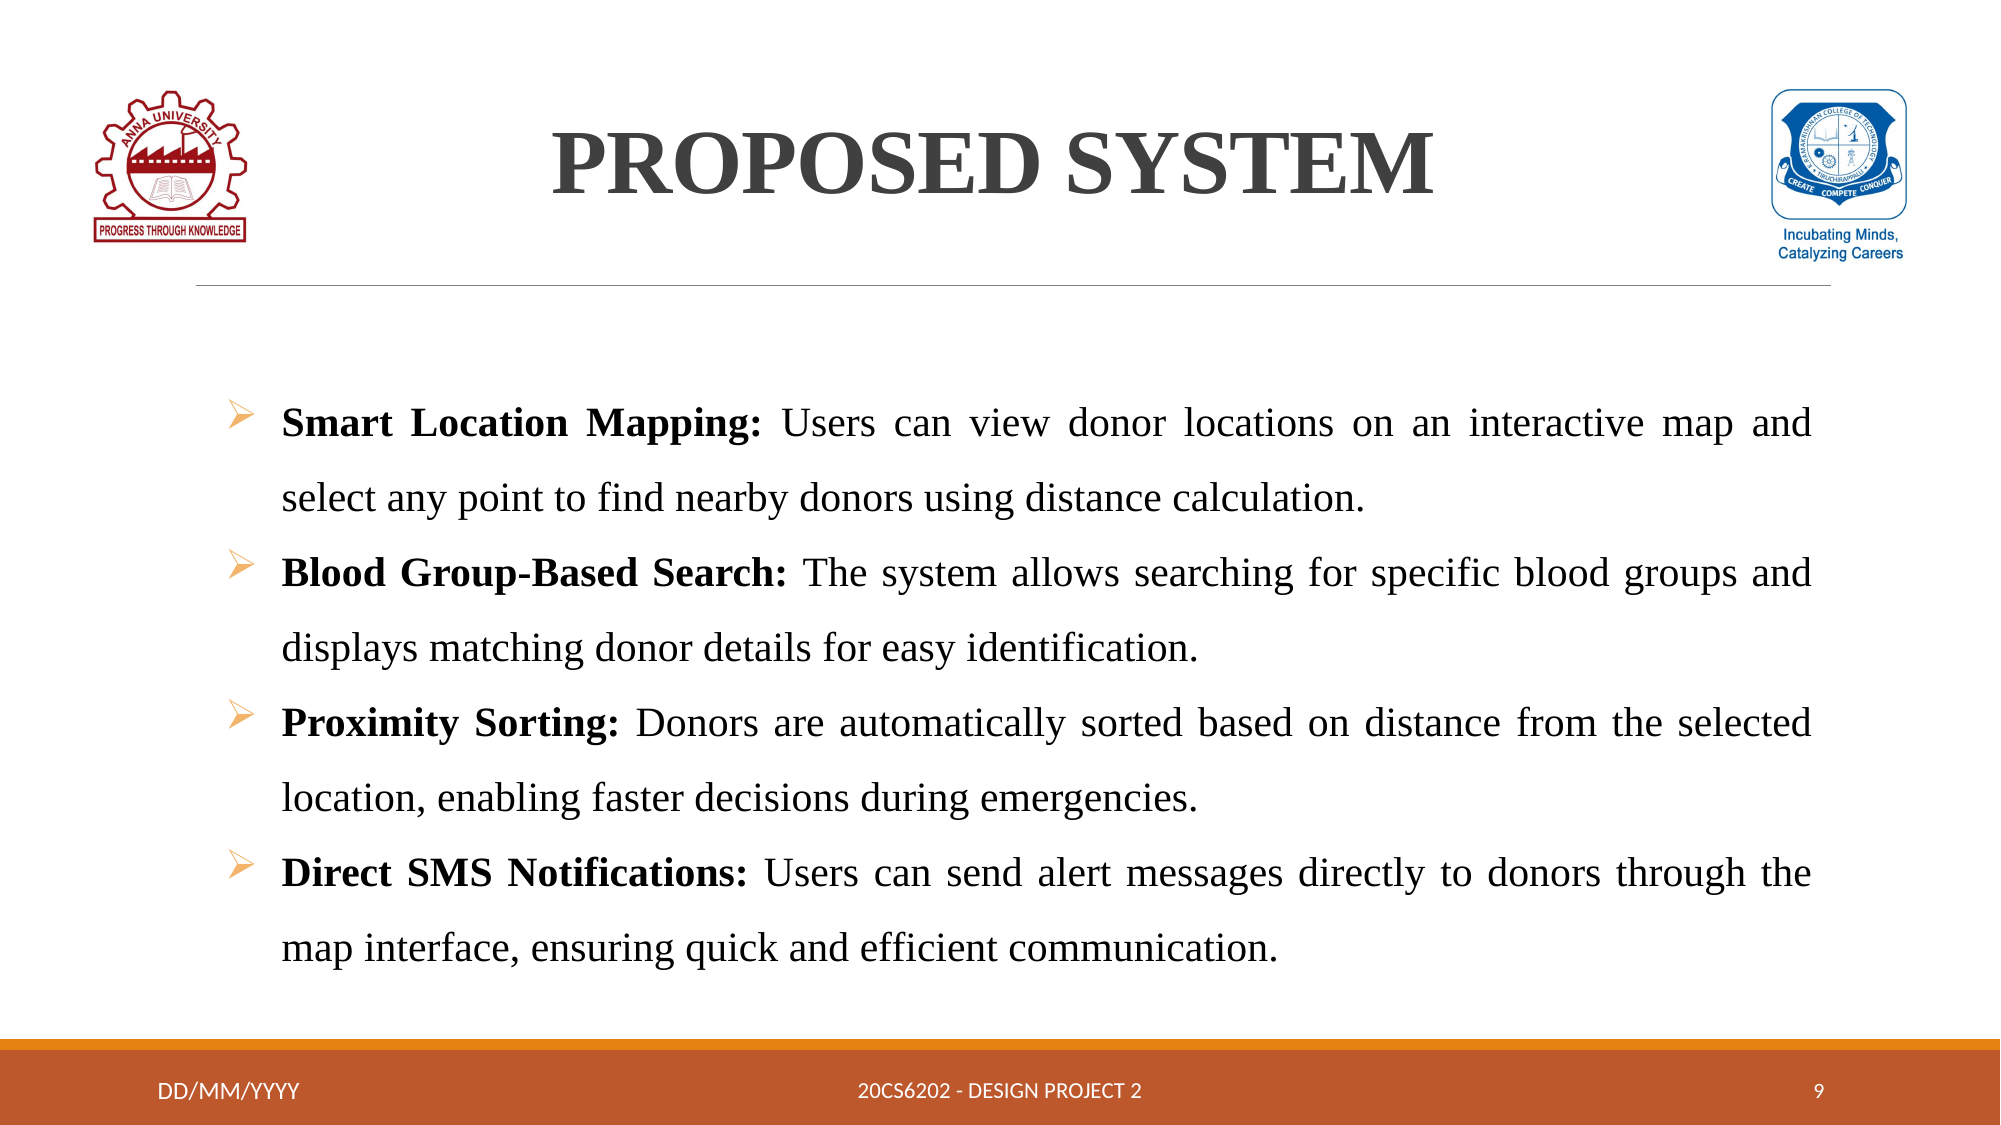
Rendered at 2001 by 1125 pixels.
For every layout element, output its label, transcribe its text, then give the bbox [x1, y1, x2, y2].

text_box Smart Location Mapping: Users can view donor locations on an interactive map and select any point to find nearby donors using distance calculation. Blood Group-Based Search: The system allows searching for specific blood groups and displays matching donor details for easy identification. Proximity Sorting: Donors are automatically sorted based on distance from the selected location, enabling faster decisions during emergencies. Direct SMS Notifications: Users can send alert messages directly to donors through the map interface, ensuring quick and efficient communication. [210, 362, 1828, 978]
text_box DD/MM/YYYY [142, 1066, 532, 1112]
picture [1770, 86, 1909, 265]
picture [89, 86, 251, 245]
title PROPOSED SYSTEM [180, 47, 1830, 285]
footer 20CS6202 - DESIGN PROJECT 2 [604, 1059, 1396, 1120]
slide_number 9 [1624, 1059, 1840, 1120]
